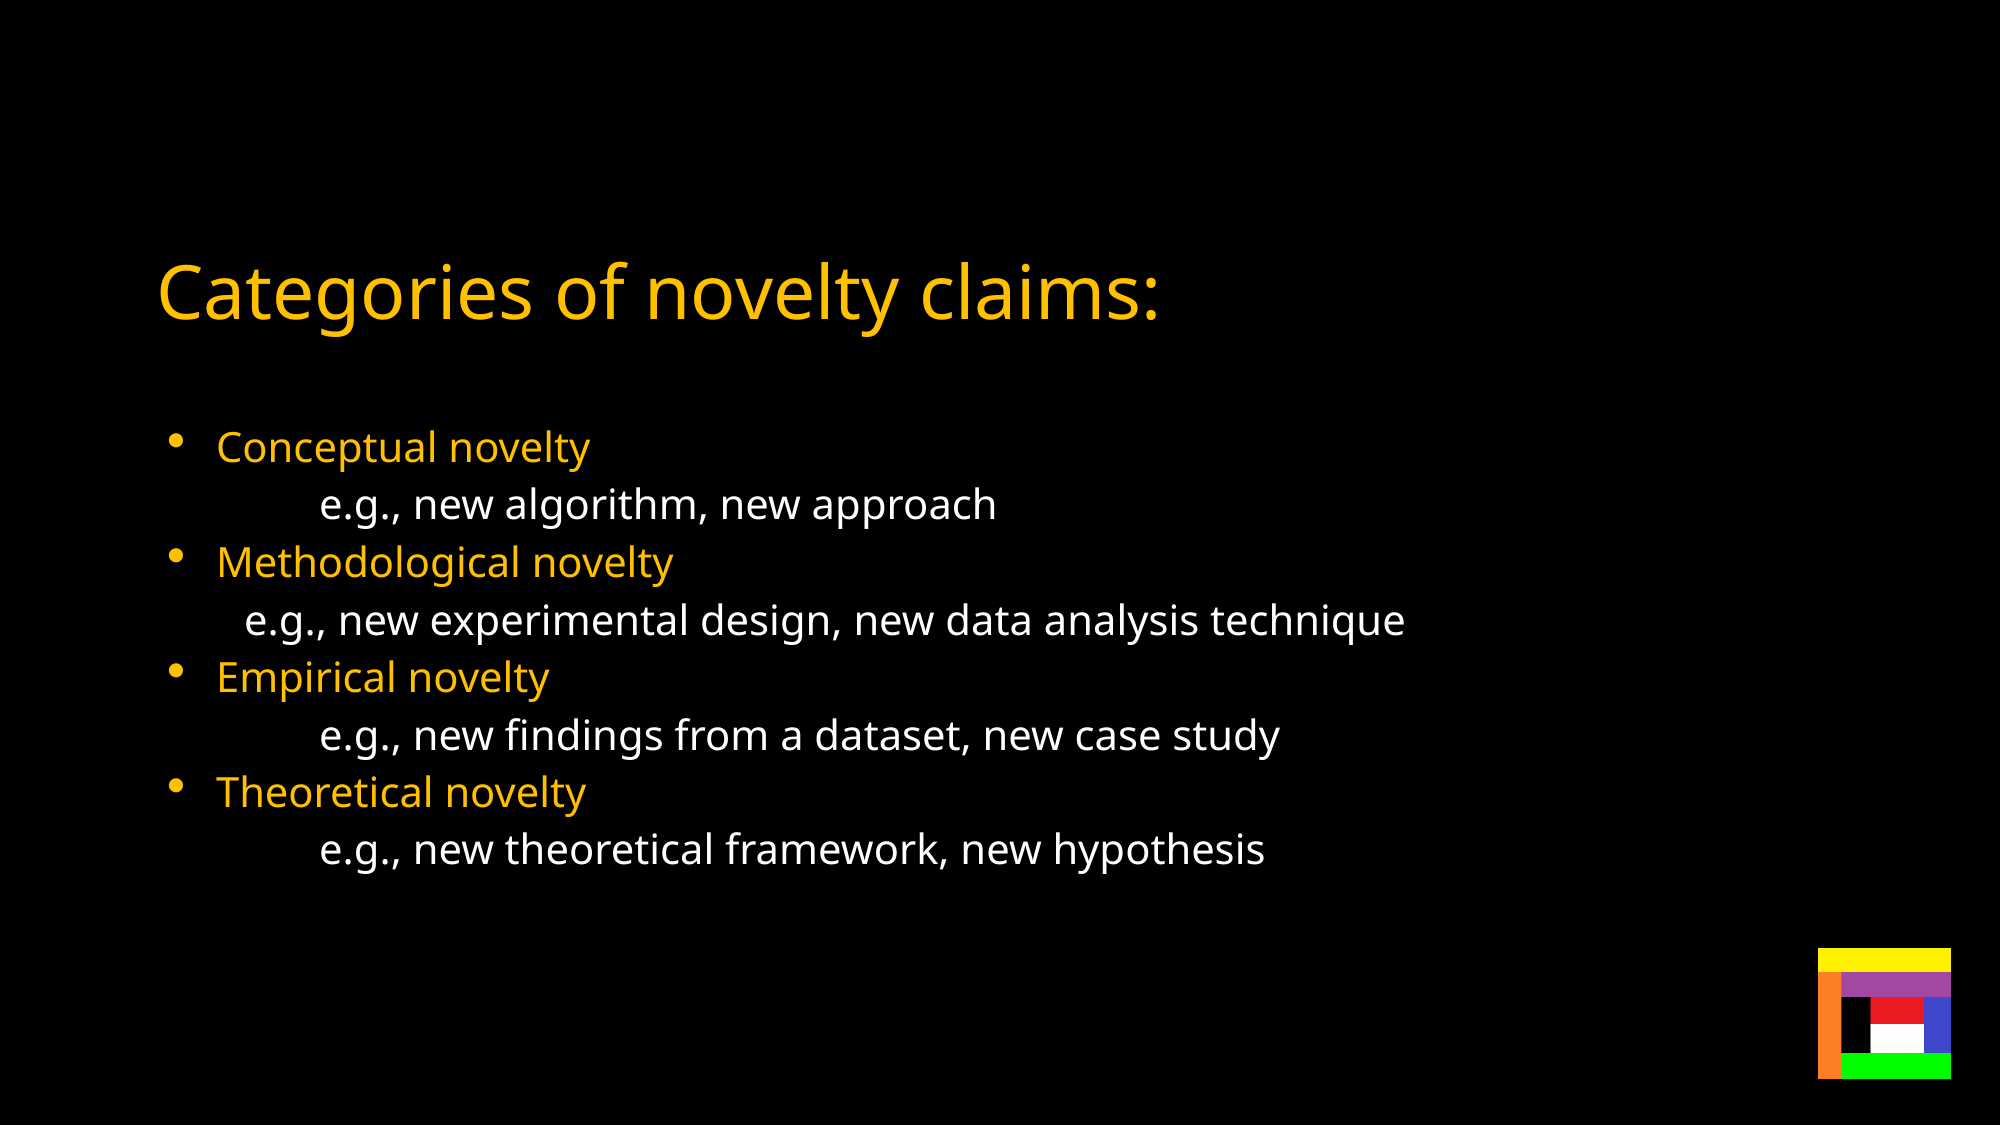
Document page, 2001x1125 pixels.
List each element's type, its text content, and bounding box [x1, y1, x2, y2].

text_box Categories of novelty claims: [156, 174, 1889, 335]
picture [1818, 948, 1951, 1080]
text_box Conceptual novelty e.g., new algorithm, new approach Methodological novelty e.g., new experimental design, new data analysis technique Empirical novelty e.g., new findings from a dataset, new case study Theoretical novelty e.g., new theoretical framework, new hypothesis [94, 413, 1649, 917]
